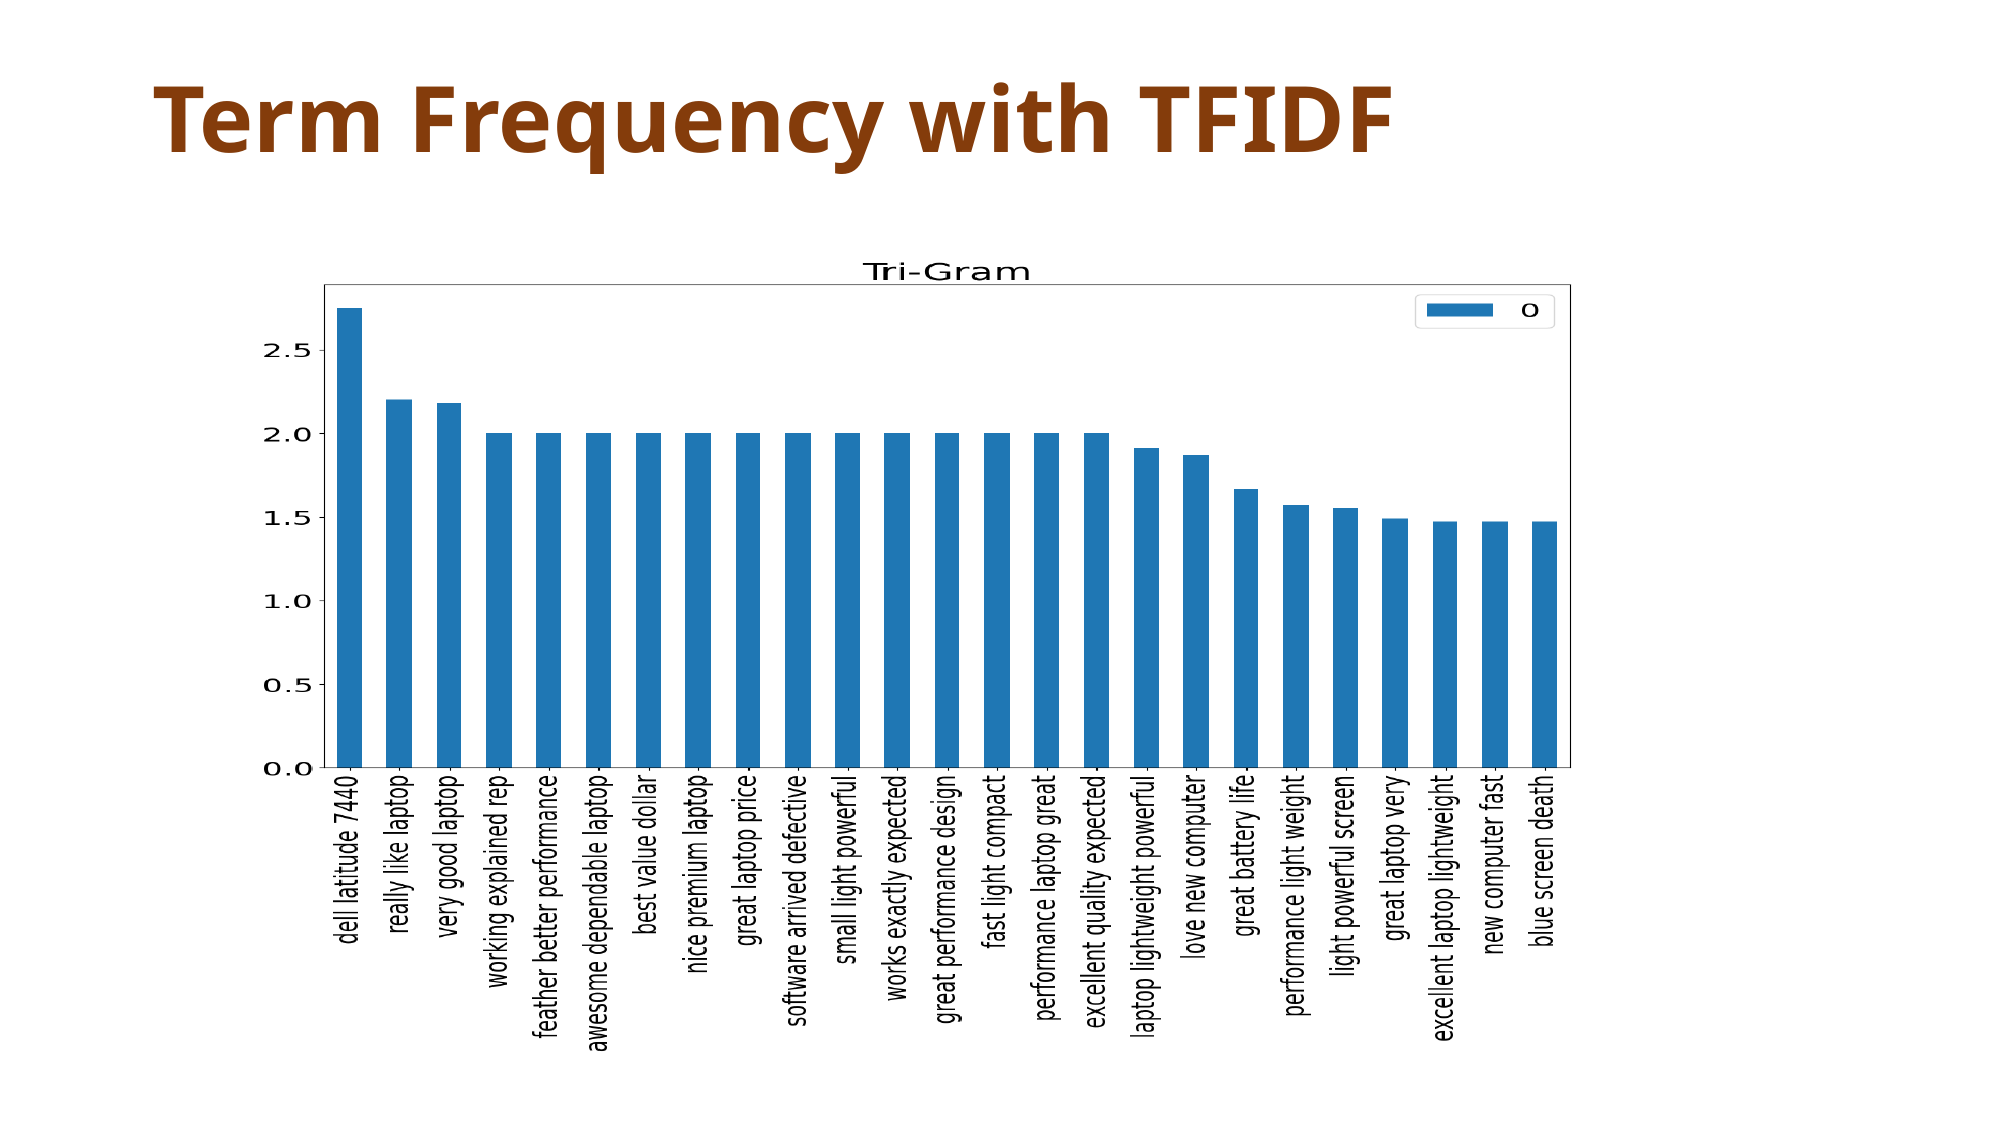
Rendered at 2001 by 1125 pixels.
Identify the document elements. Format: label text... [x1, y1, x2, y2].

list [252, 256, 1580, 1057]
title Term Frequency with TFIDF [137, 59, 1863, 185]
